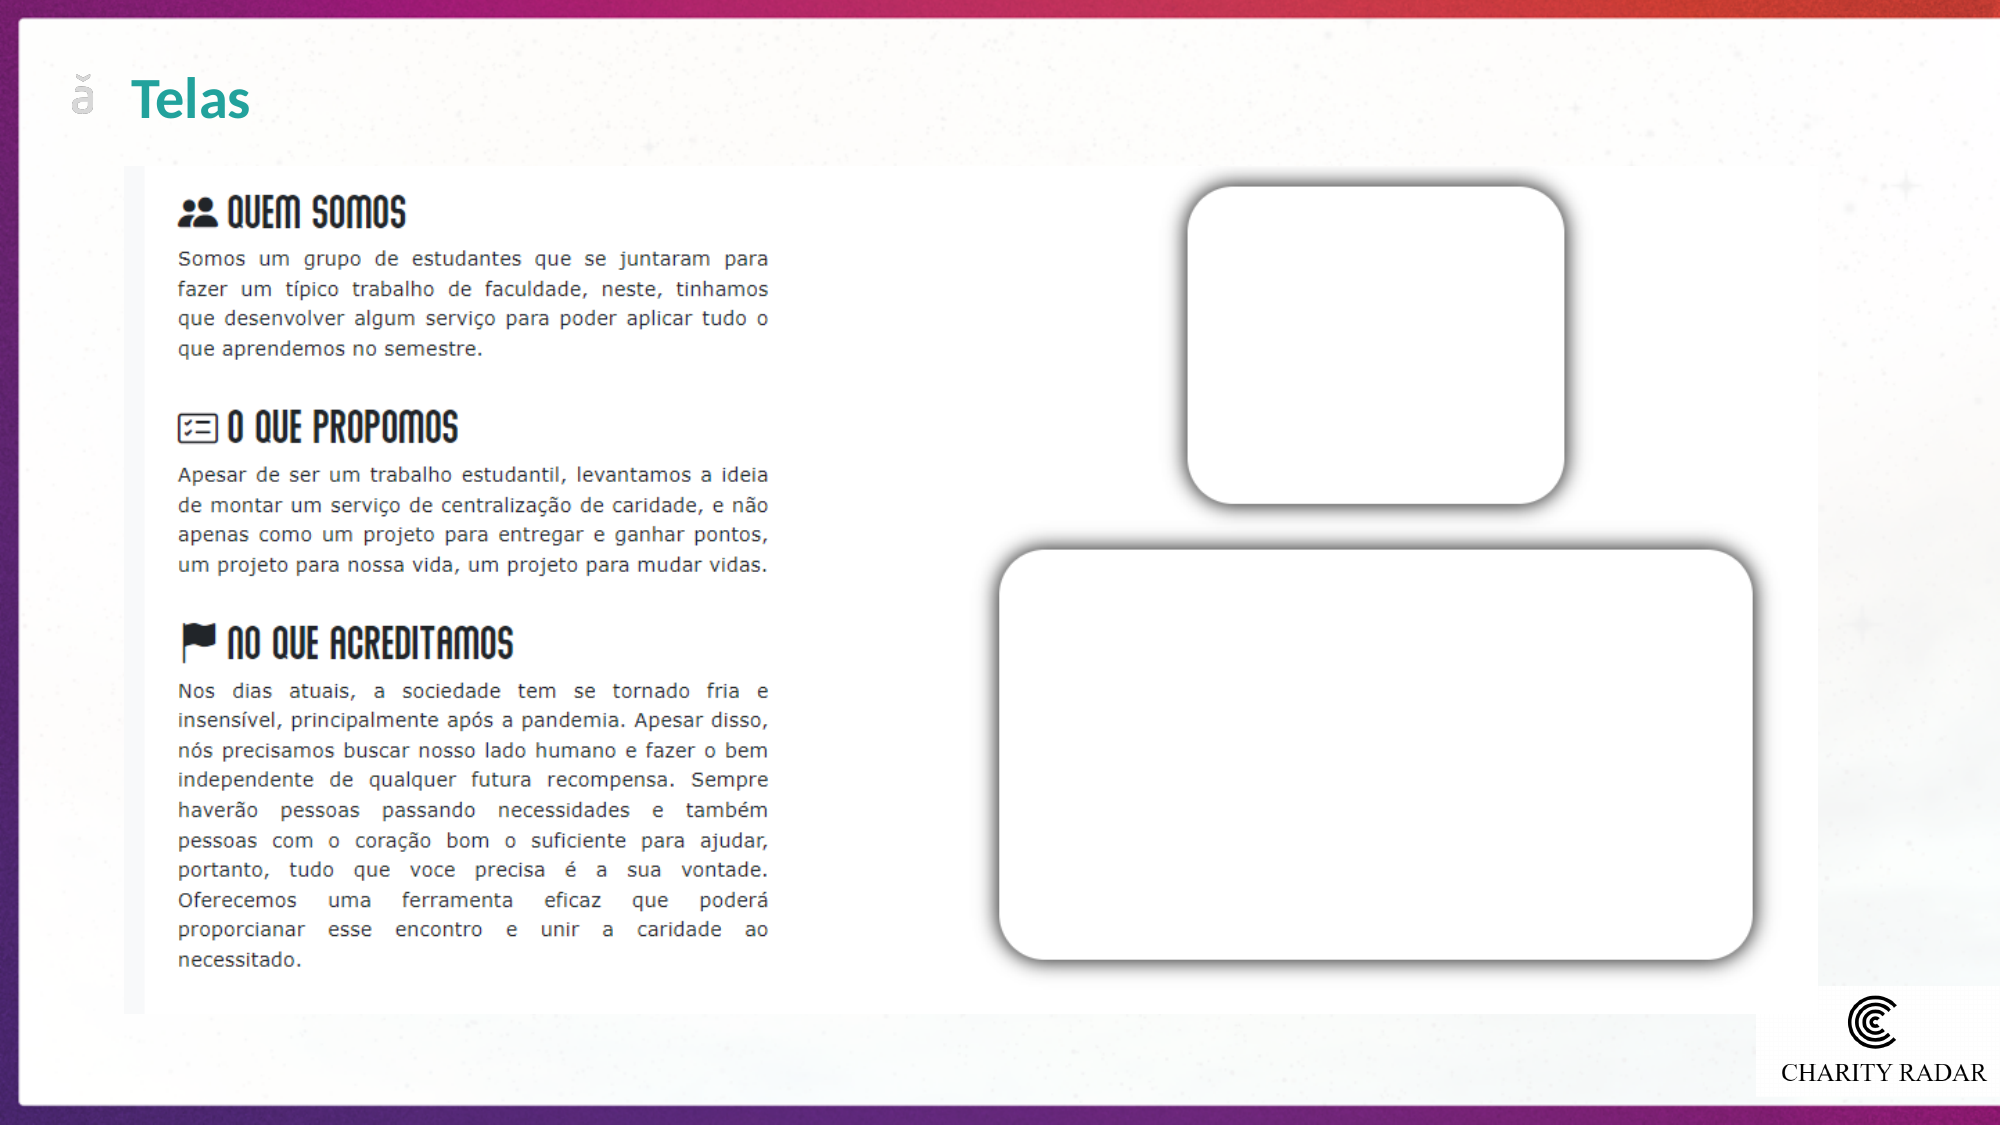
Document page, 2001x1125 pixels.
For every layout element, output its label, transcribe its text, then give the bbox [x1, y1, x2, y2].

picture [0, 0, 2000, 1125]
text_box Telas [124, 66, 1163, 165]
